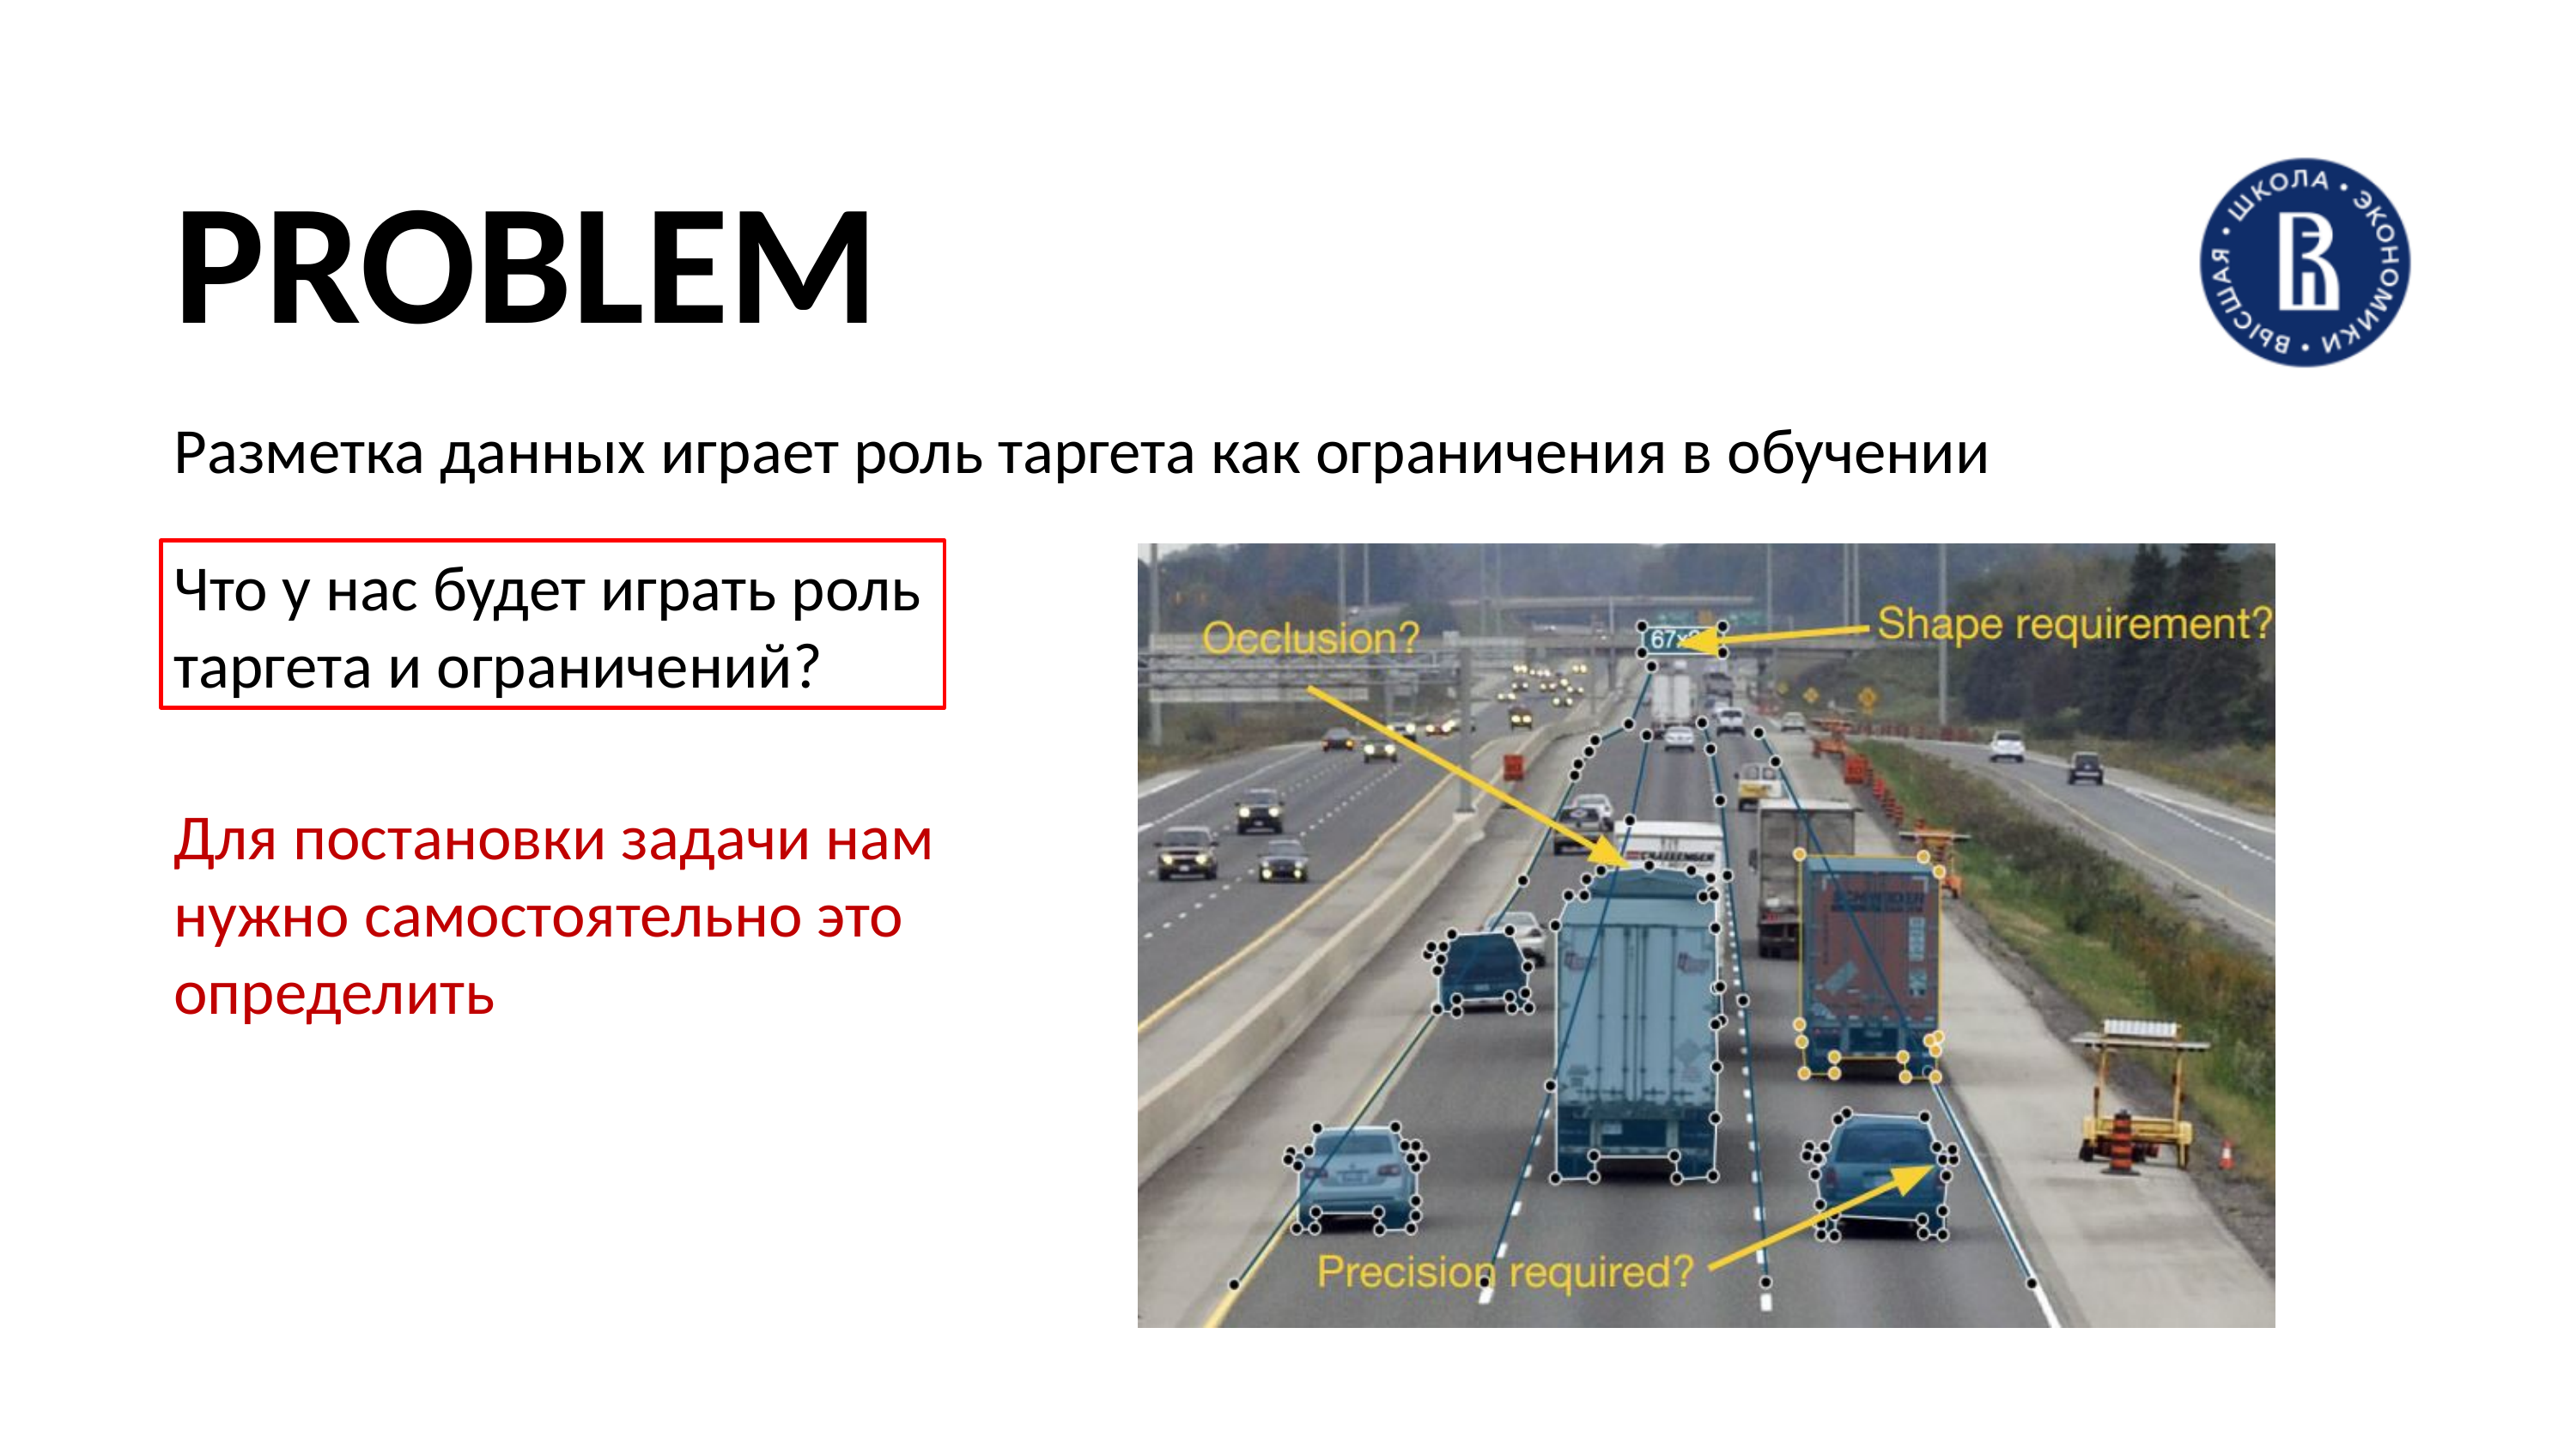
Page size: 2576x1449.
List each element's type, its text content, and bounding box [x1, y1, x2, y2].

text_box Что у нас будет играть роль таргета и ограничений? [161, 540, 945, 708]
text_box Разметка данных играет роль таргета как ограничения в обучении [161, 402, 2038, 493]
picture [2188, 133, 2432, 403]
picture [1137, 543, 2276, 1329]
text_box Для постановки задачи нам нужно самостоятельно это определить [161, 788, 1042, 1034]
text_box PROBLEM [161, 144, 1181, 364]
